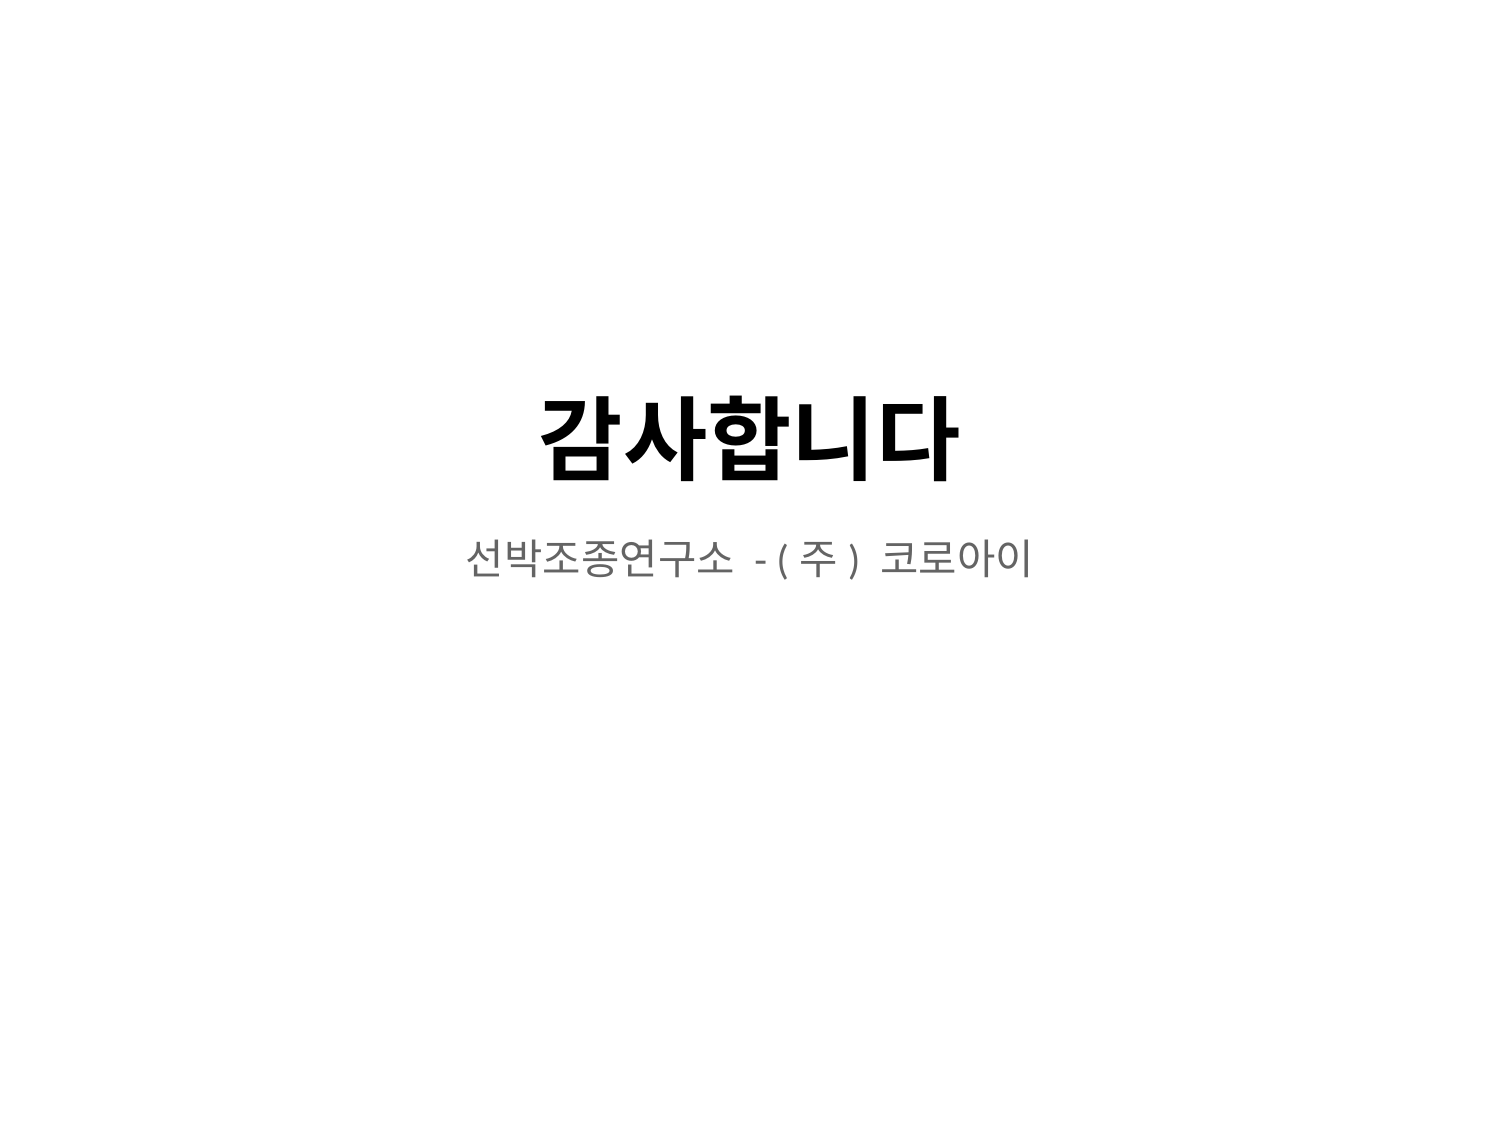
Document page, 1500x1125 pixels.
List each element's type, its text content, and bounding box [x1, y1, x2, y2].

text_box 선박조종연구소 - (주) 코로아이 [450, 525, 1049, 590]
text_box 감사합니다 [523, 374, 977, 500]
